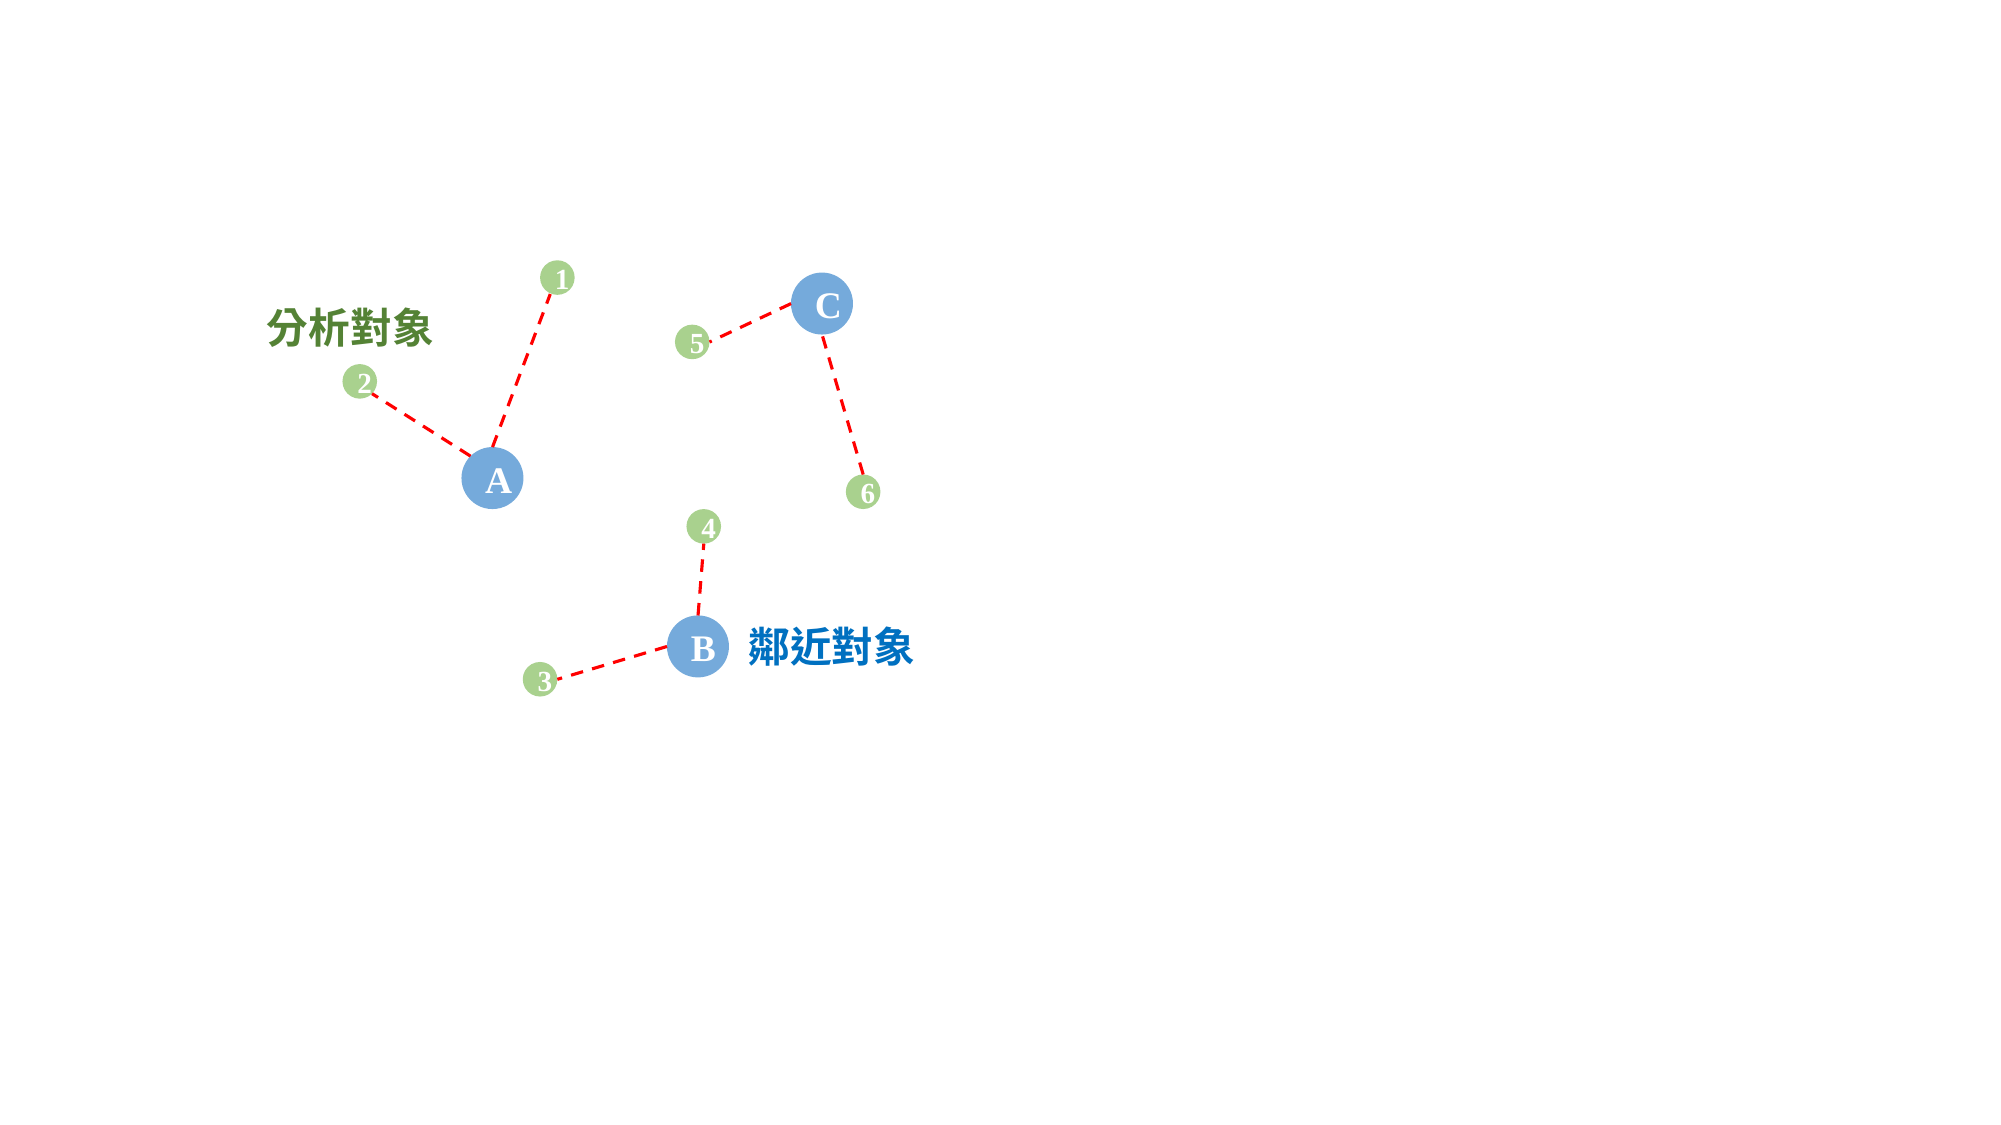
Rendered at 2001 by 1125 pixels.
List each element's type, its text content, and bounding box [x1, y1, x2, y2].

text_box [492, 293, 551, 448]
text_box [709, 303, 792, 342]
text_box C [790, 271, 855, 336]
text_box 6 [844, 473, 882, 511]
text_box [697, 543, 704, 616]
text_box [822, 334, 864, 475]
text_box 2 [341, 363, 379, 400]
text_box 1 [539, 259, 576, 296]
text_box 鄰近對象 [729, 613, 935, 679]
text_box A [460, 446, 525, 511]
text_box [372, 393, 471, 457]
text_box 3 [521, 660, 559, 698]
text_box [557, 646, 668, 680]
text_box B [666, 614, 729, 679]
text_box 5 [673, 323, 711, 361]
text_box 4 [685, 508, 723, 545]
text_box 分析對象 [247, 294, 454, 360]
